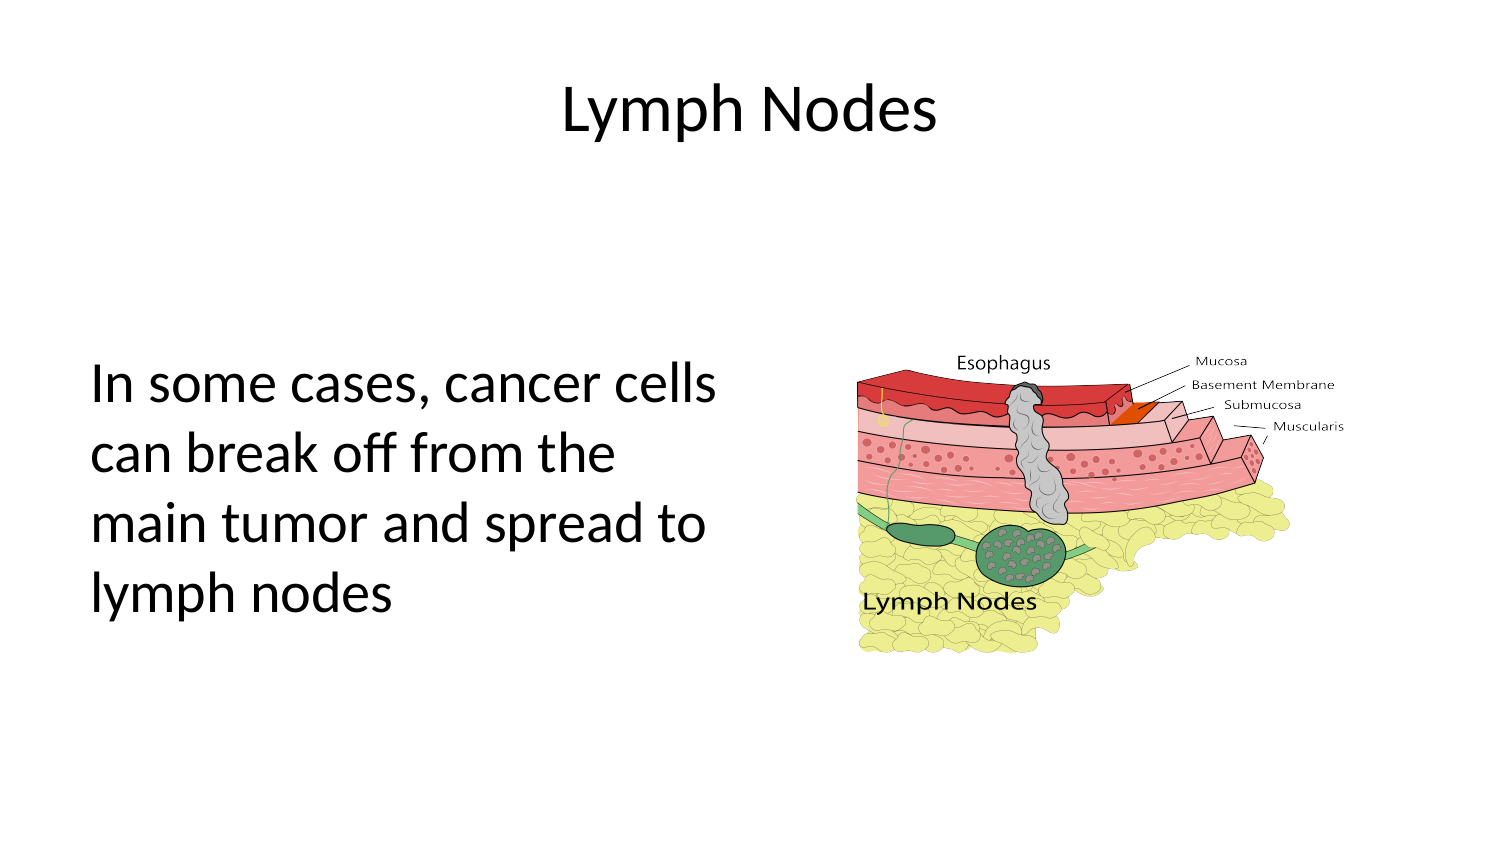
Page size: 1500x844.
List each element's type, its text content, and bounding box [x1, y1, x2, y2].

list In some cases, cancer cells can break off from the main tumor and spread to lymph nodes [75, 196, 738, 754]
picture [762, 287, 1426, 661]
title Lymph Nodes [75, 33, 1425, 175]
